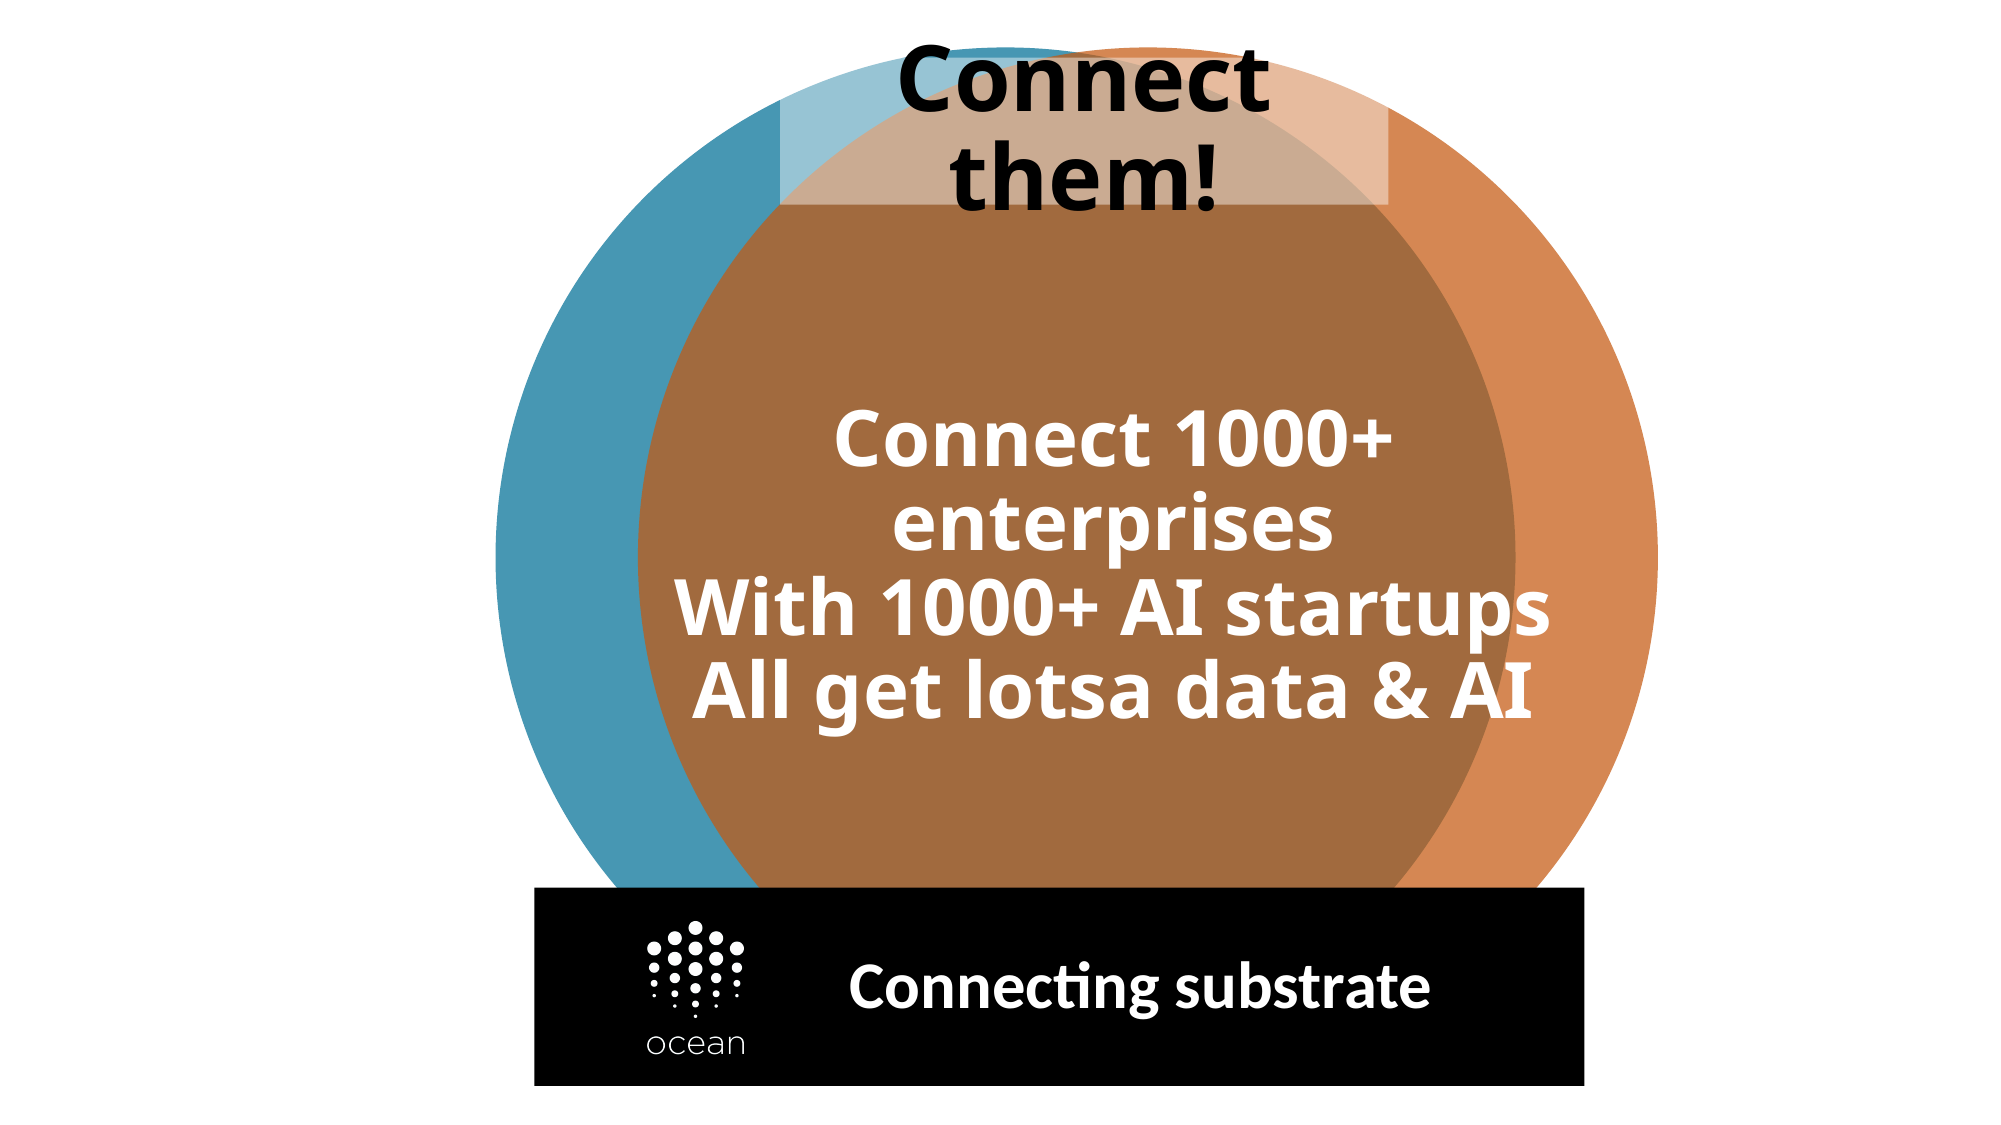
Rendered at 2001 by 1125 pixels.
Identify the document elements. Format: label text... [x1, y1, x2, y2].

picture [637, 913, 755, 1061]
text_box [664, 106, 1632, 392]
text_box [901, 46, 1075, 57]
text_box [636, 416, 1659, 887]
text_box Connect 1000+ enterprises With 1000+ AI startups All get lotsa data & AI [588, 392, 1639, 558]
text_box [494, 98, 780, 887]
title Connect them! [780, 57, 1389, 205]
text_box [1044, 46, 1252, 57]
text_box Connecting substrate [534, 887, 1585, 1086]
